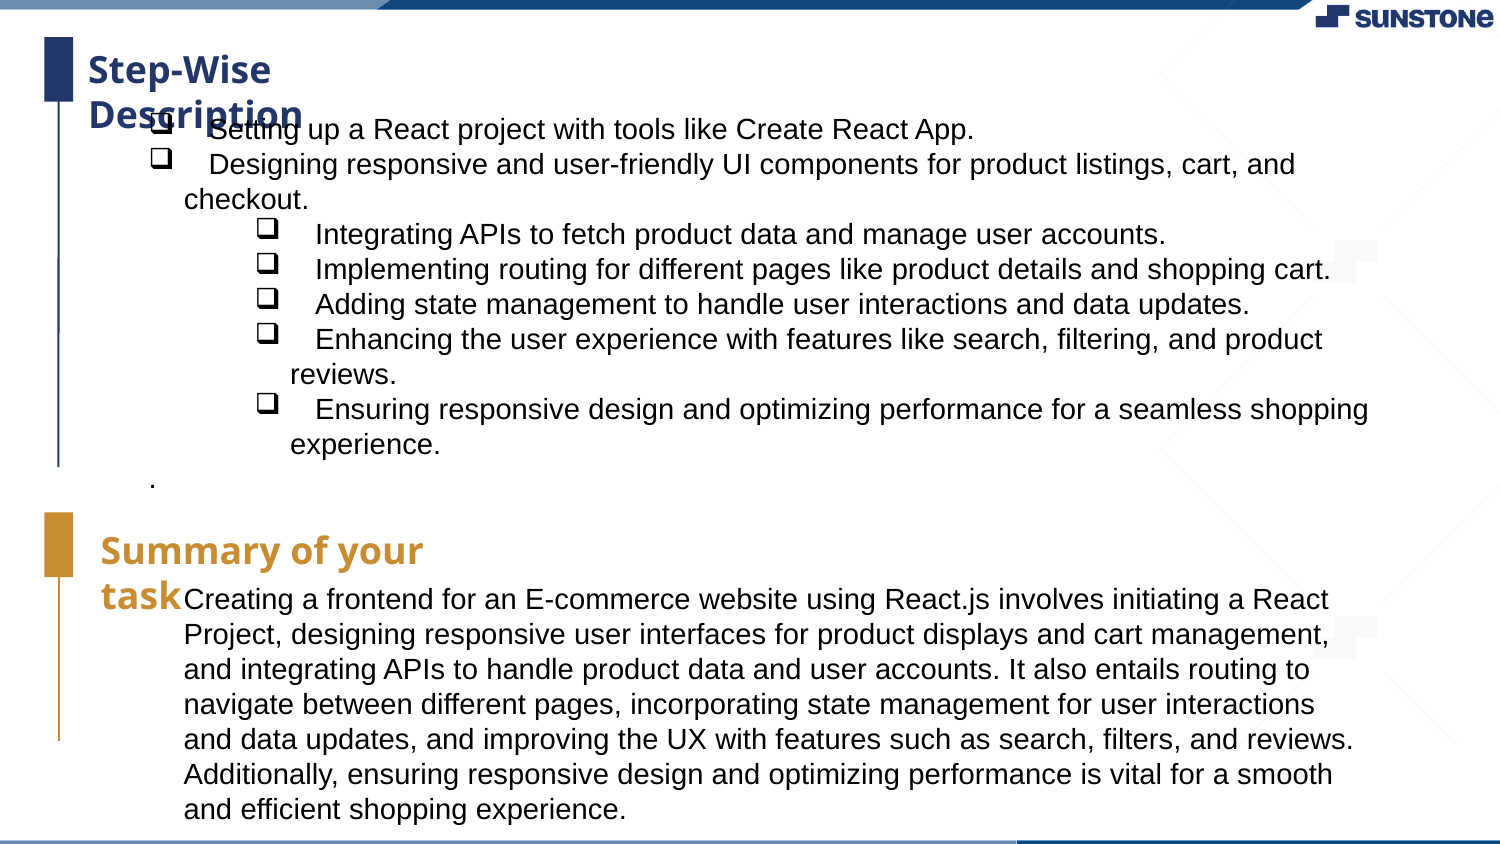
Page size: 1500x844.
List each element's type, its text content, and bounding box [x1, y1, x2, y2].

picture [0, 0, 1500, 844]
text_box Creating a frontend for an E-commerce website using React.js involves initiating a React Project, designing responsive user interfaces for product displays and cart management, and integrating APIs to handle product data and user accounts. It also entails routing to navigate between different pages, incorporating state management for user interactions and data updates, and improving the UX with features such as search, filters, and reviews. Additionally, ensuring responsive design and optimizing performance is vital for a smooth and efficient shopping experience. [103, 573, 1372, 833]
text_box Step-Wise Description [73, 38, 176, 92]
text_box Summary of your task [85, 519, 176, 573]
text_box Setting up a React project with tools like Create React App. Designing responsive and user-friendly UI components for product listings, cart, and checkout. Integrating APIs to fetch product data and manage user accounts. Implementing routing for different pages like product details and shopping cart. Adding state management to handle user interactions and data updates. Enhancing the user experience with features like search, filtering, and product reviews. Ensuring responsive design and optimizing performance for a seamless shopping experience. . [133, 102, 176, 503]
